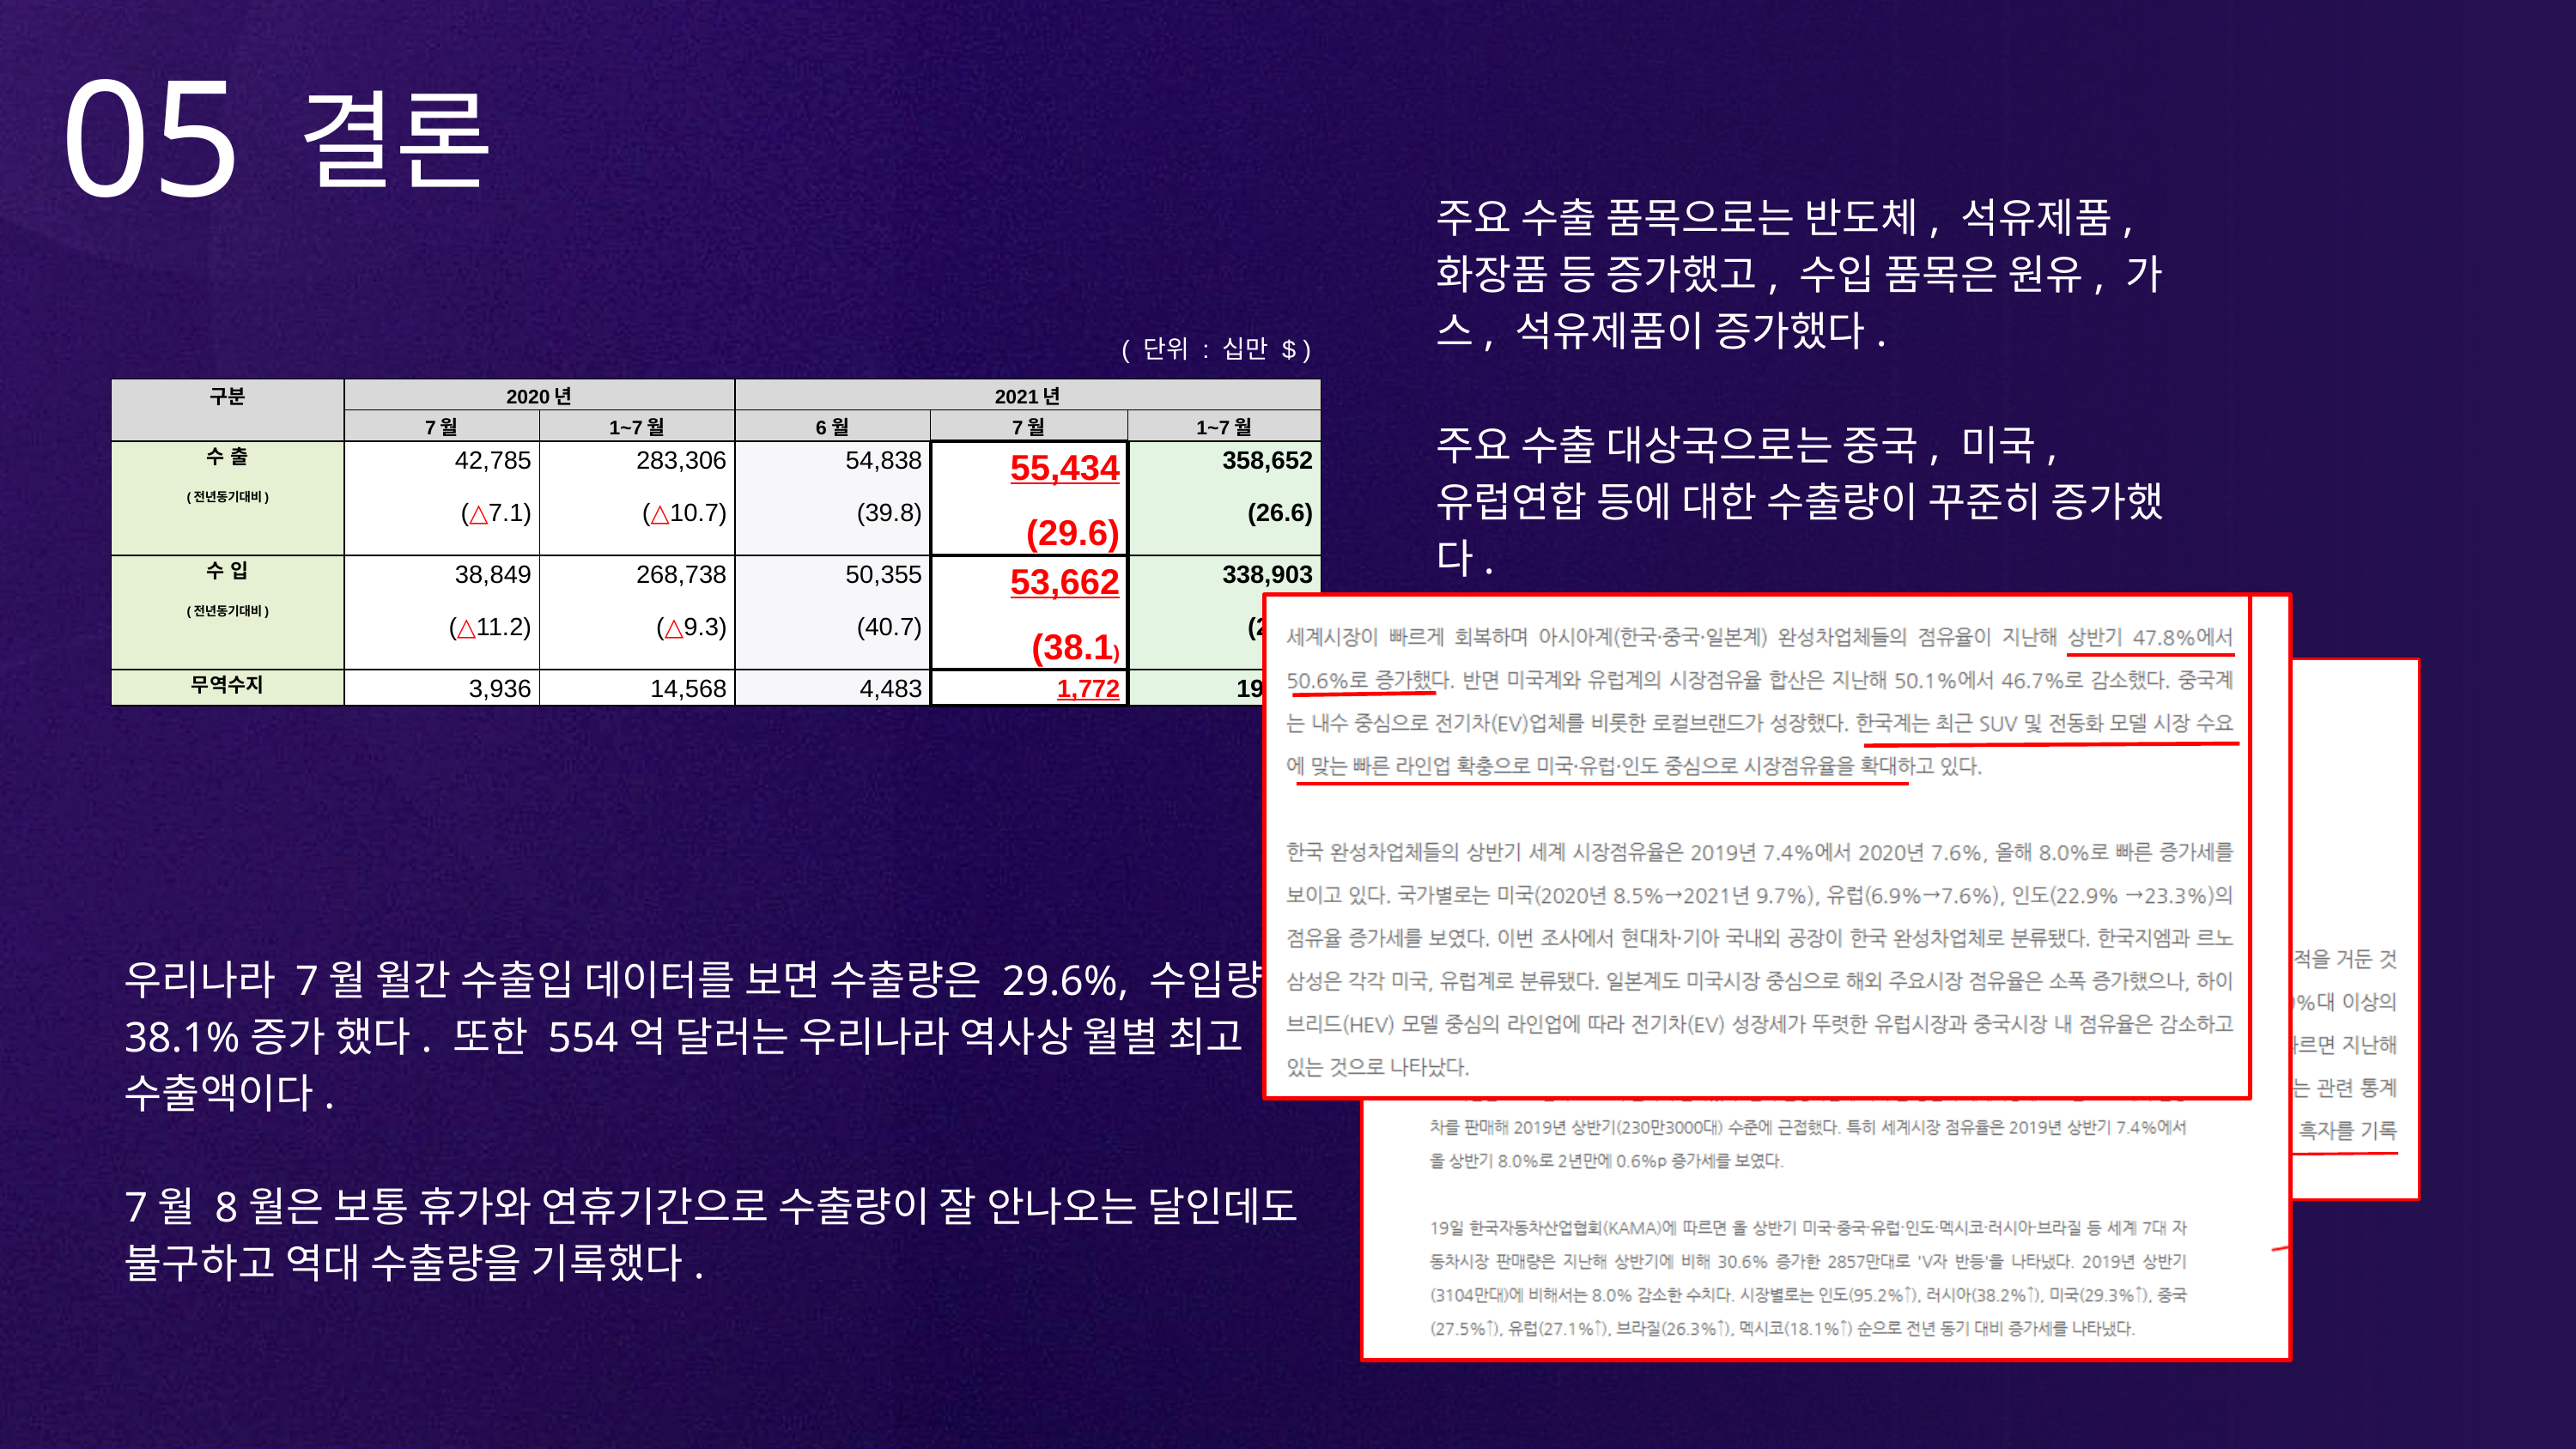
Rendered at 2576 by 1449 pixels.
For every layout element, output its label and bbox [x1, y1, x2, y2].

text_box [2293, 1153, 2398, 1158]
picture [0, 0, 2566, 1449]
text_box [1863, 743, 2240, 746]
text_box [1292, 692, 1437, 695]
